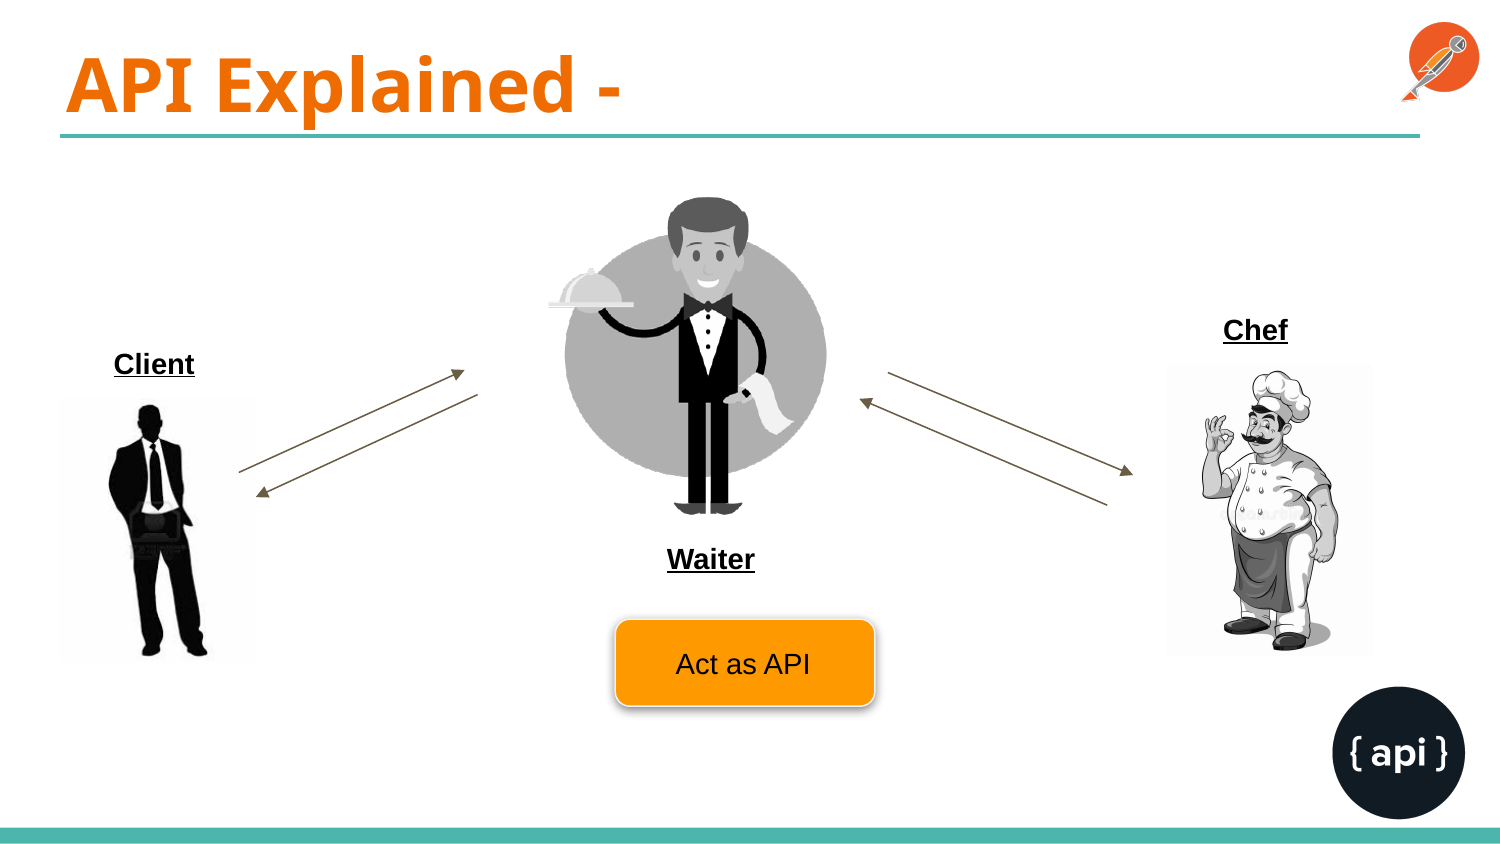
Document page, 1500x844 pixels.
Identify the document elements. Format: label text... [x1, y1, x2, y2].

picture [59, 398, 258, 663]
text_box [255, 394, 478, 498]
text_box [858, 398, 1108, 506]
picture [1400, 22, 1480, 102]
picture [537, 187, 843, 526]
title API Explained - [51, 22, 1449, 139]
text_box [59, 133, 1422, 139]
text_box Client [98, 330, 404, 397]
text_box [887, 372, 1134, 476]
picture [1166, 365, 1373, 656]
text_box Waiter [651, 525, 957, 595]
text_box Chef [1208, 296, 1500, 366]
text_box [238, 369, 465, 473]
picture [1308, 662, 1491, 844]
text_box Act as API [615, 619, 875, 707]
